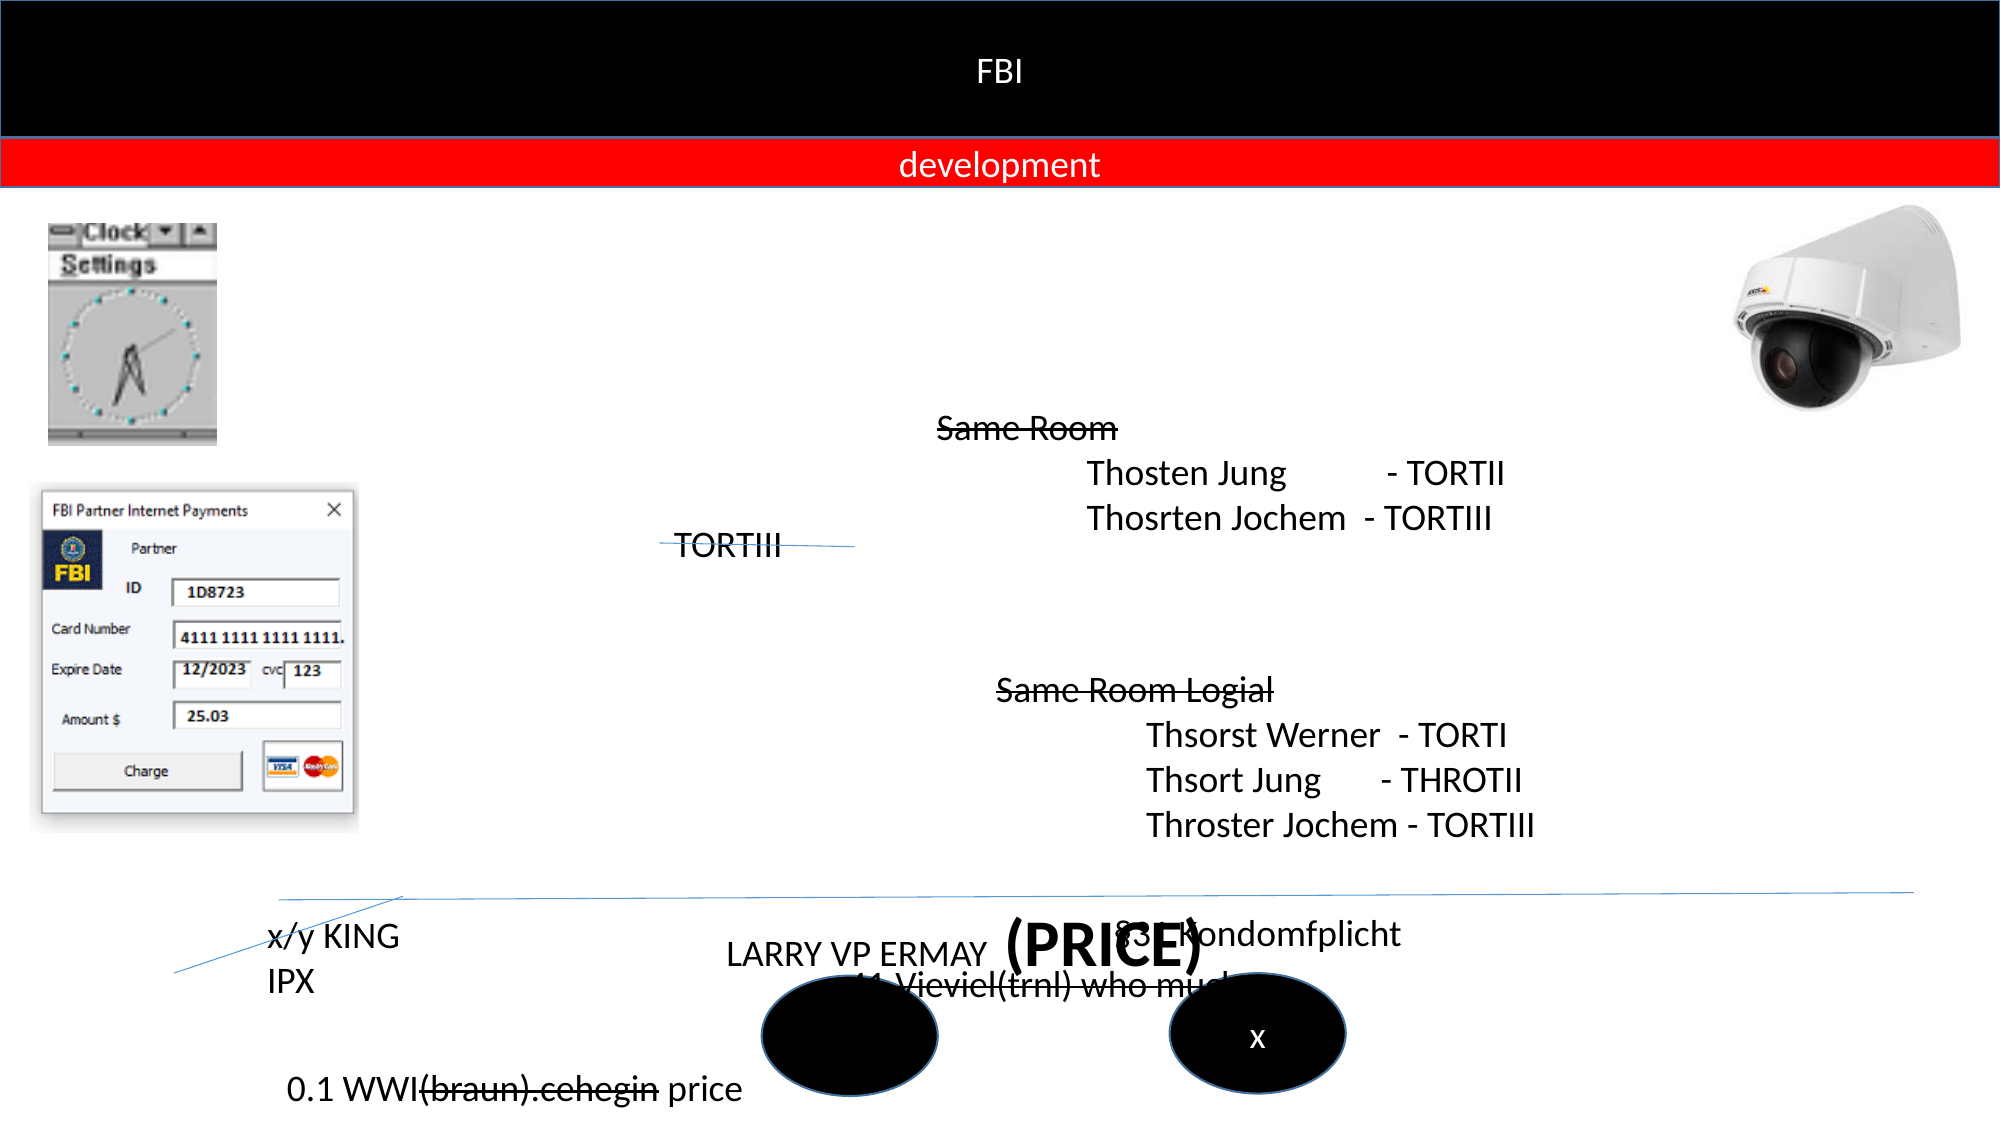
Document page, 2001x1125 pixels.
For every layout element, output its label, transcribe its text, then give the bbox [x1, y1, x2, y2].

picture [29, 482, 404, 833]
text_box x/y KING IPX [252, 903, 416, 1009]
text_box FBI [0, 0, 2000, 136]
text_box Same Room Thosten Jung - TORTII Thosrten Jochem - TORTIII [921, 395, 1521, 545]
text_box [278, 892, 1915, 900]
text_box TORTIII [659, 513, 798, 543]
text_box 0.1 WWI(braun).cehegin price [272, 1057, 759, 1117]
text_box x [1168, 972, 1347, 1095]
text_box 41.Vieviel(trnl) who much [833, 952, 1257, 1013]
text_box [173, 896, 403, 974]
text_box Same Room Logial Thsorst Werner - TORTI Thsort Jung - THROTII Throster Jochem - TORTIII [981, 657, 1552, 852]
picture [48, 223, 217, 447]
text_box [760, 975, 939, 1098]
text_box development [0, 136, 2000, 188]
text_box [658, 543, 855, 547]
text_box LARRY VP ERMAY (PRICE) [711, 900, 1220, 988]
text_box TORTIII [659, 547, 798, 573]
picture [1722, 190, 1978, 447]
text_box §31 Kondomfplicht [1098, 901, 1417, 961]
